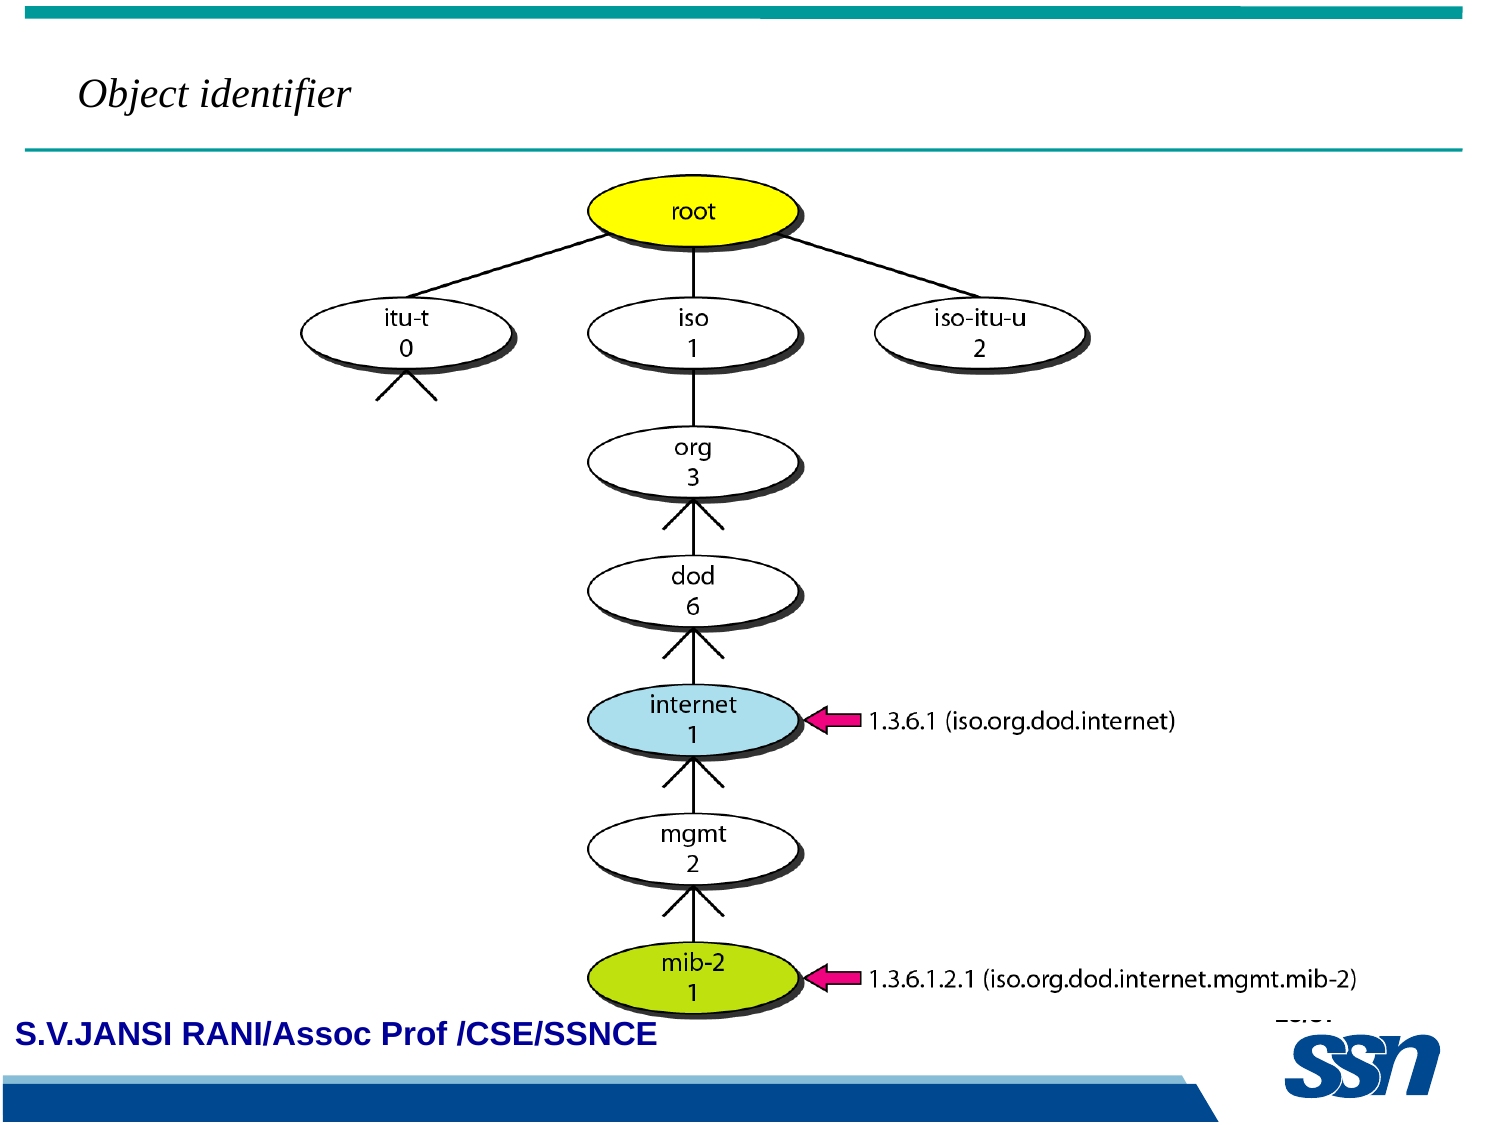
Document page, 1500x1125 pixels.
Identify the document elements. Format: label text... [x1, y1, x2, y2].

picture [299, 174, 1358, 1020]
text_box Object identifier [50, 49, 367, 125]
